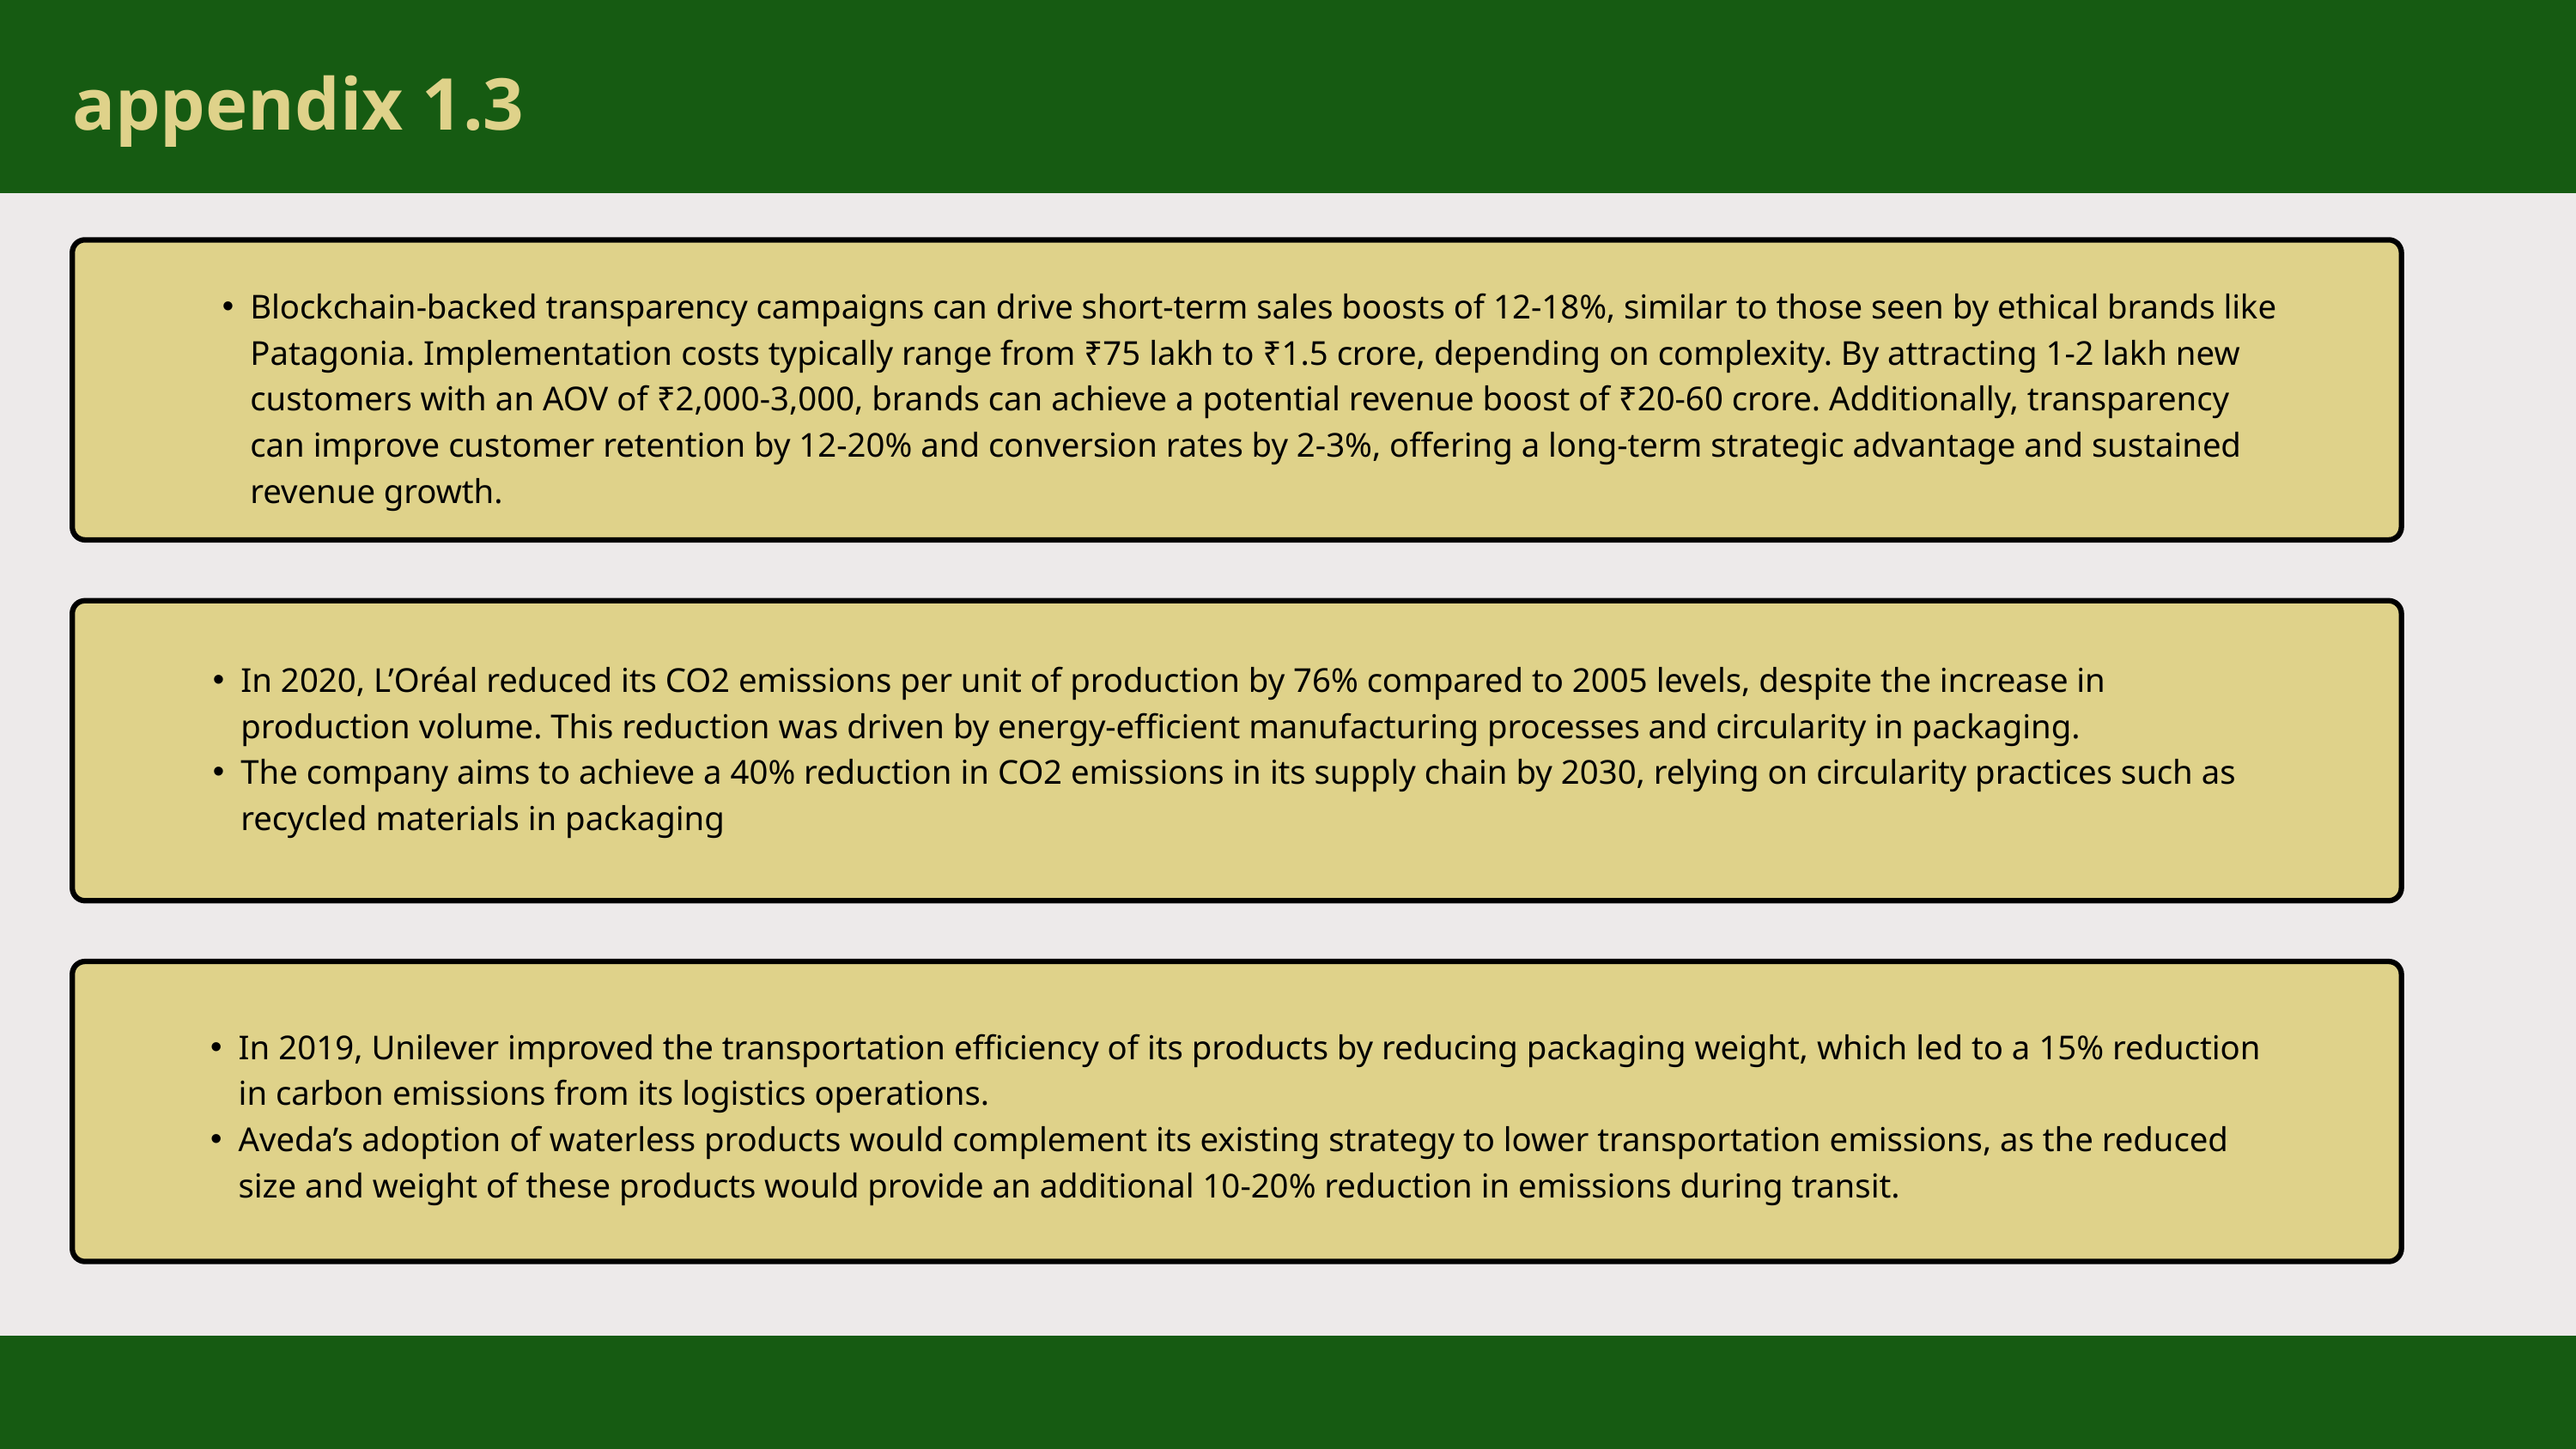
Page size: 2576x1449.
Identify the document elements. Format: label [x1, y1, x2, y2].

text_box [71, 239, 2402, 541]
text_box [0, 1335, 2576, 1449]
text_box [71, 600, 2402, 901]
text_box [0, 0, 2576, 194]
text_box [71, 961, 2402, 1262]
